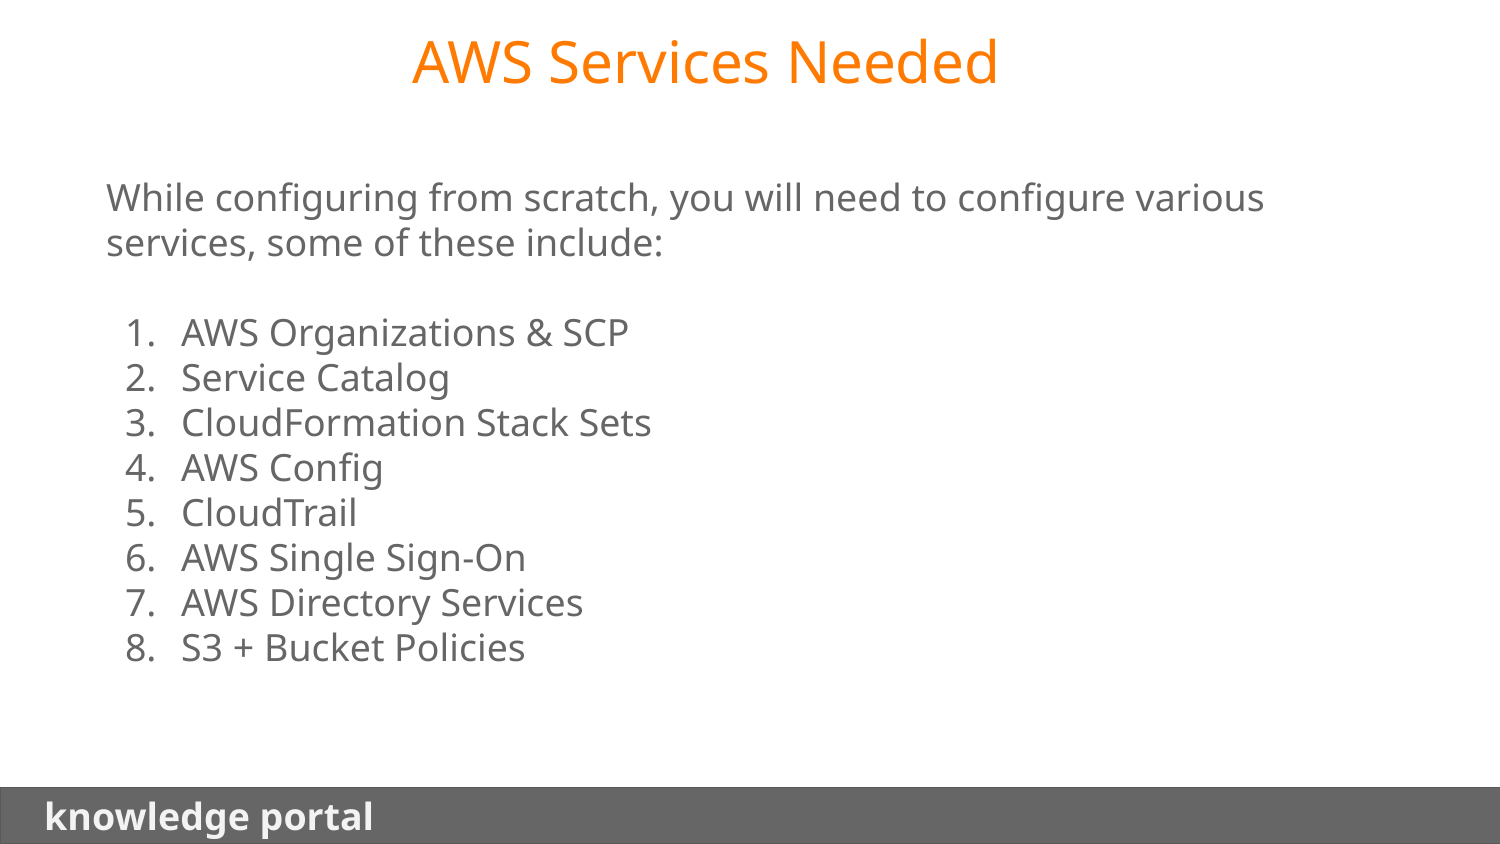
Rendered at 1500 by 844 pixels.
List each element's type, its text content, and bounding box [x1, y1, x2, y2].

text_box While configuring from scratch, you will need to configure various services, some of these include: AWS Organizations & SCP Service Catalog CloudFormation Stack Sets AWS Config CloudTrail AWS Single Sign-On AWS Directory Services S3 + Bucket Policies [91, 158, 1439, 361]
text_box knowledge portal [0, 787, 1500, 844]
subtitle AWS Services Needed [0, 10, 1413, 141]
